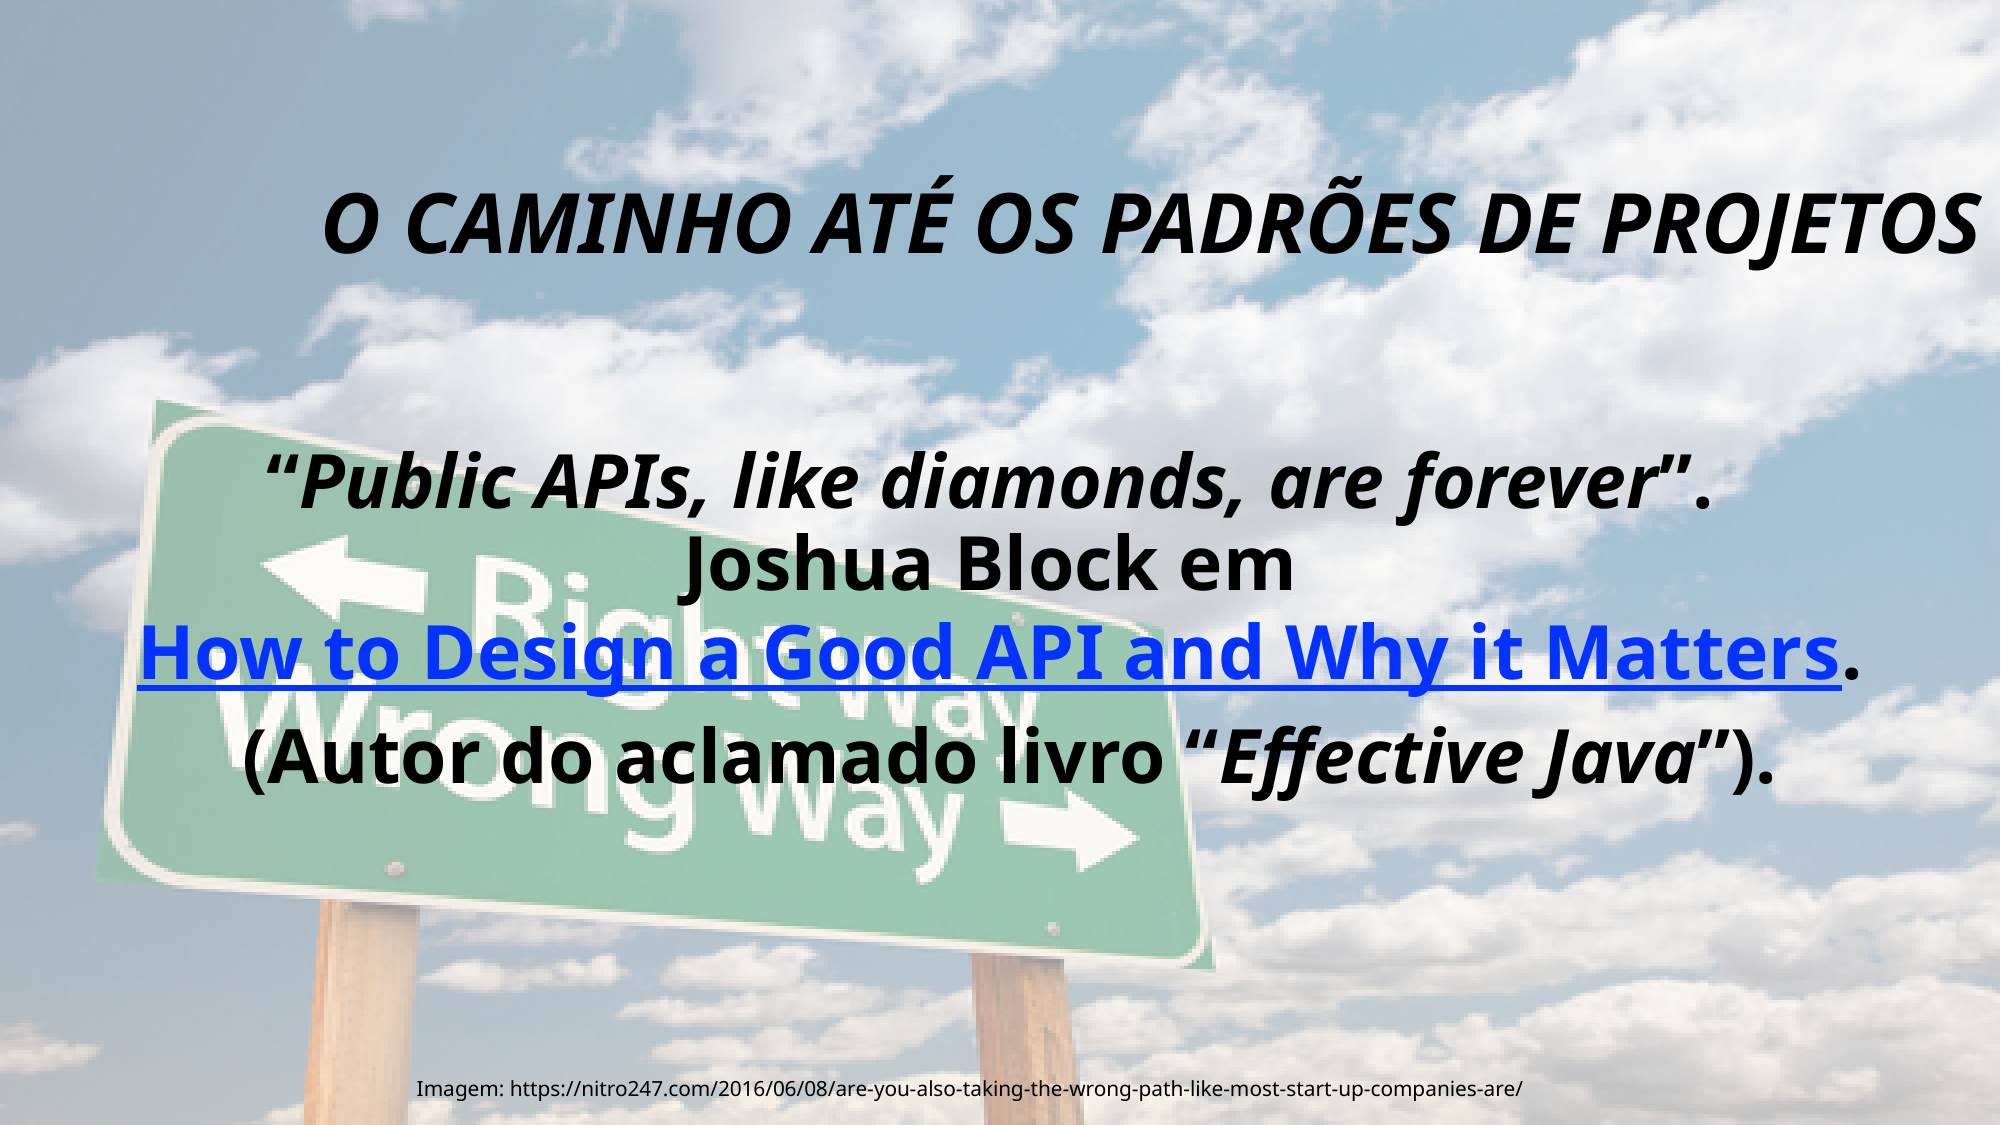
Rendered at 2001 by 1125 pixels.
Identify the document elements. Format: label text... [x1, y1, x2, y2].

text_box Imagem: https://nitro247.com/2016/06/08/are-you-also-taking-the-wrong-path-like-most-start-up-companies-are/ [401, 1067, 1538, 1108]
list “Public APIs, like diamonds, are forever”. Joshua Block em How to Design a Good API and Why it Matters. (Autor do aclamado livro “Effective Java”). [105, 436, 1895, 1023]
slide_number 10 [1437, 62, 1888, 102]
title O caminho até os padrões de projetos [184, 102, 1998, 350]
